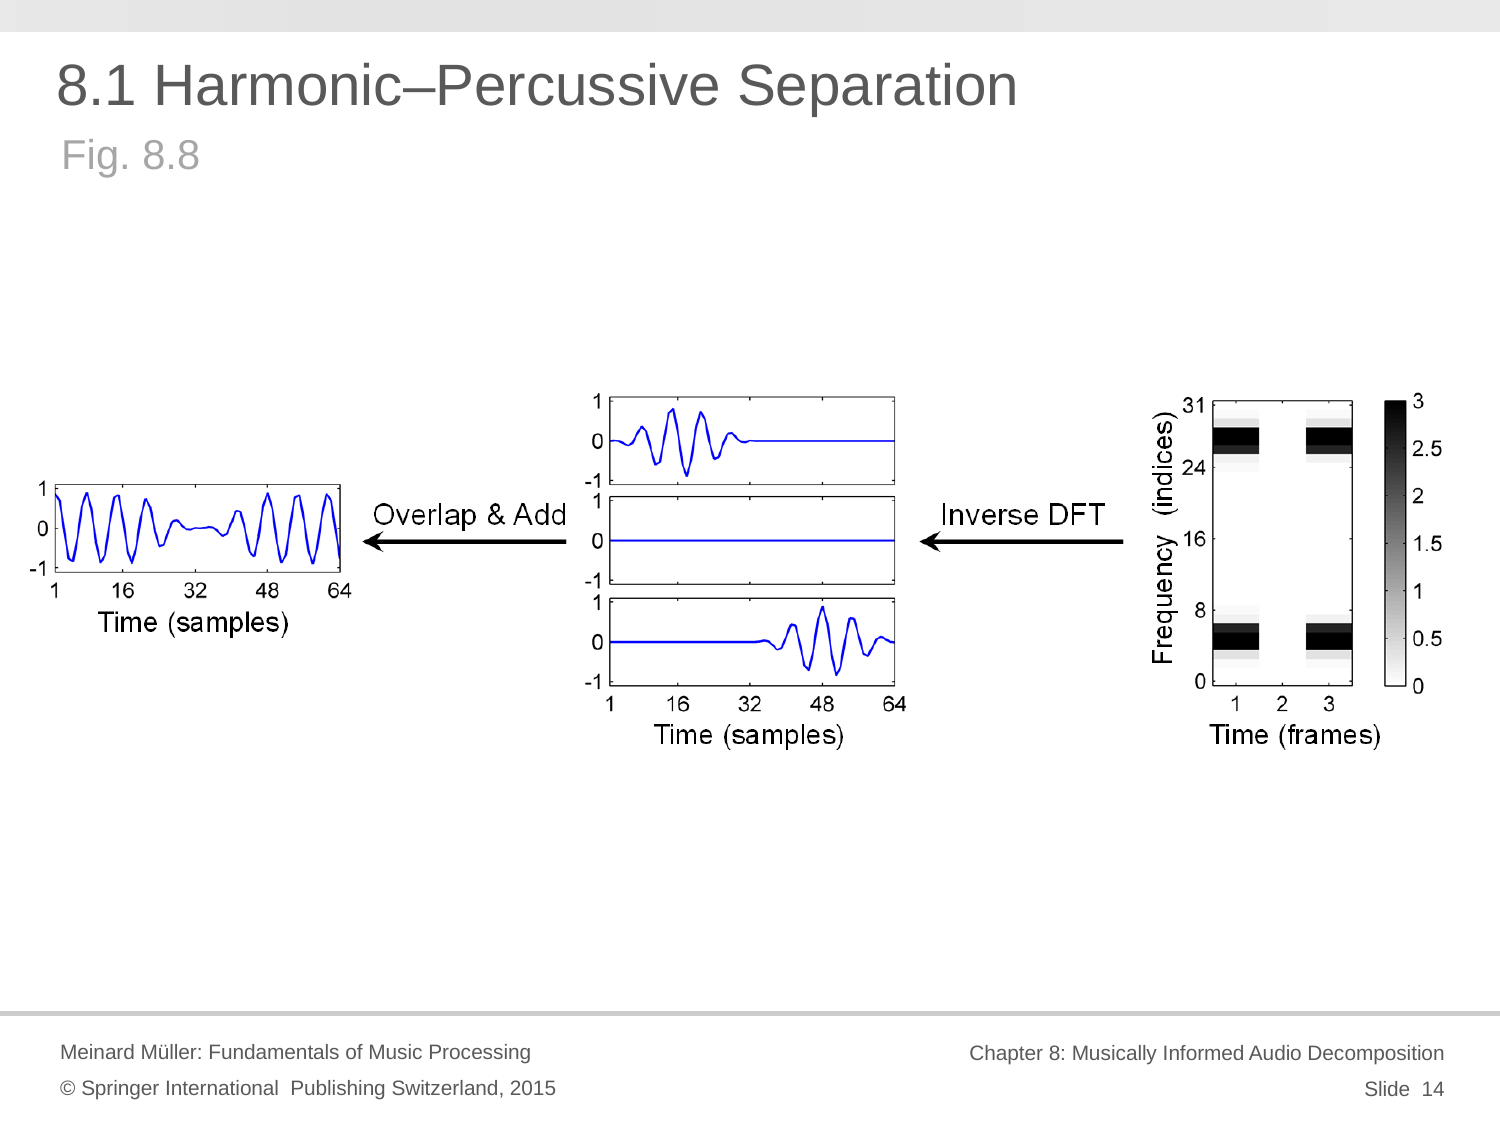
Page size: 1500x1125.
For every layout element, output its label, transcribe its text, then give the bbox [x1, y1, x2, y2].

title 8.1 Harmonic–Percussive Separation [40, 39, 1448, 133]
picture [6, 374, 1496, 771]
list Fig. 8.8 [46, 115, 276, 198]
picture [0, 0, 1500, 32]
